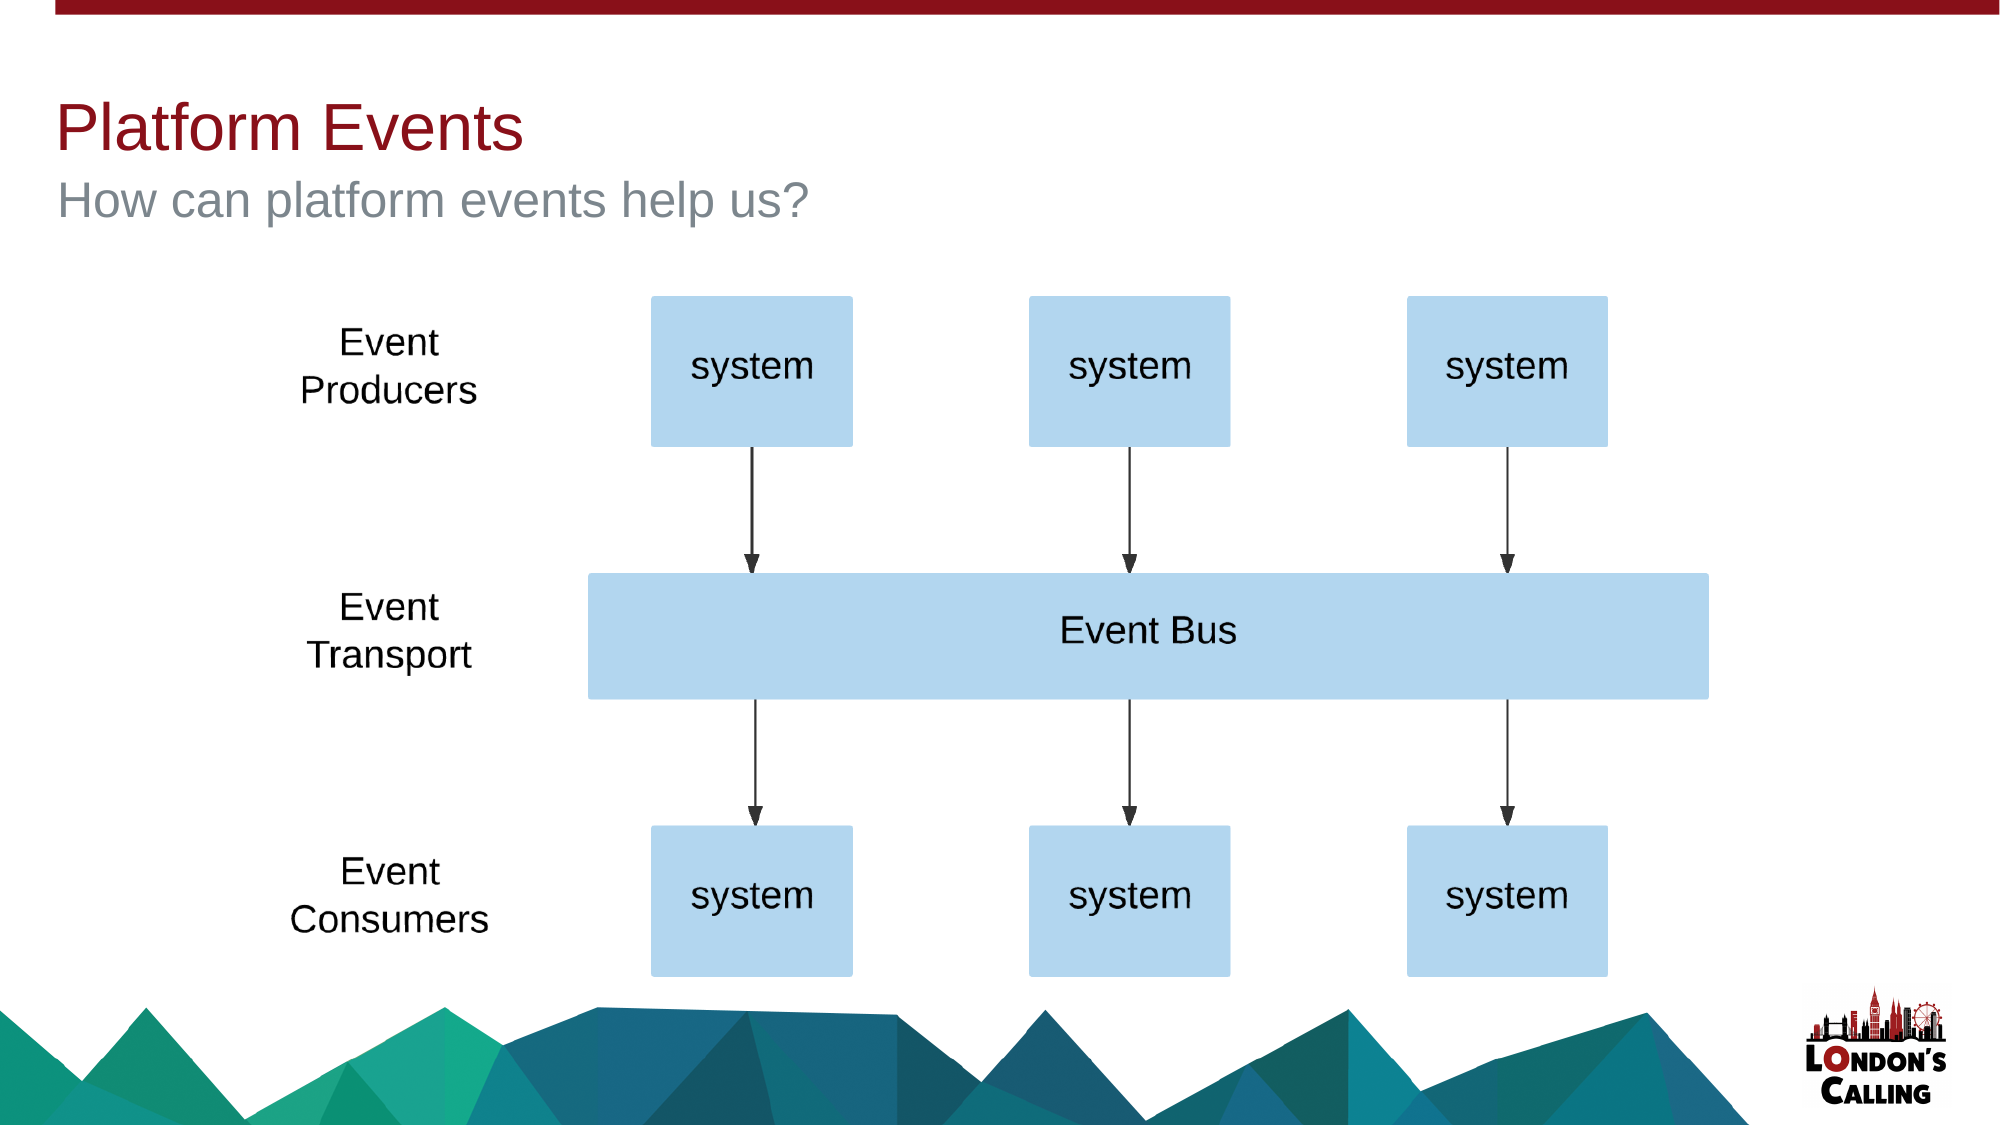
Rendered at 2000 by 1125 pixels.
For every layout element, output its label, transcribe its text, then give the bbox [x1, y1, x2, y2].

title Platform Events [55, 14, 1945, 164]
list How can platform events help us? [55, 167, 1940, 223]
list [282, 288, 1717, 983]
picture [0, 0, 1797, 1125]
picture [1802, 983, 1952, 1108]
